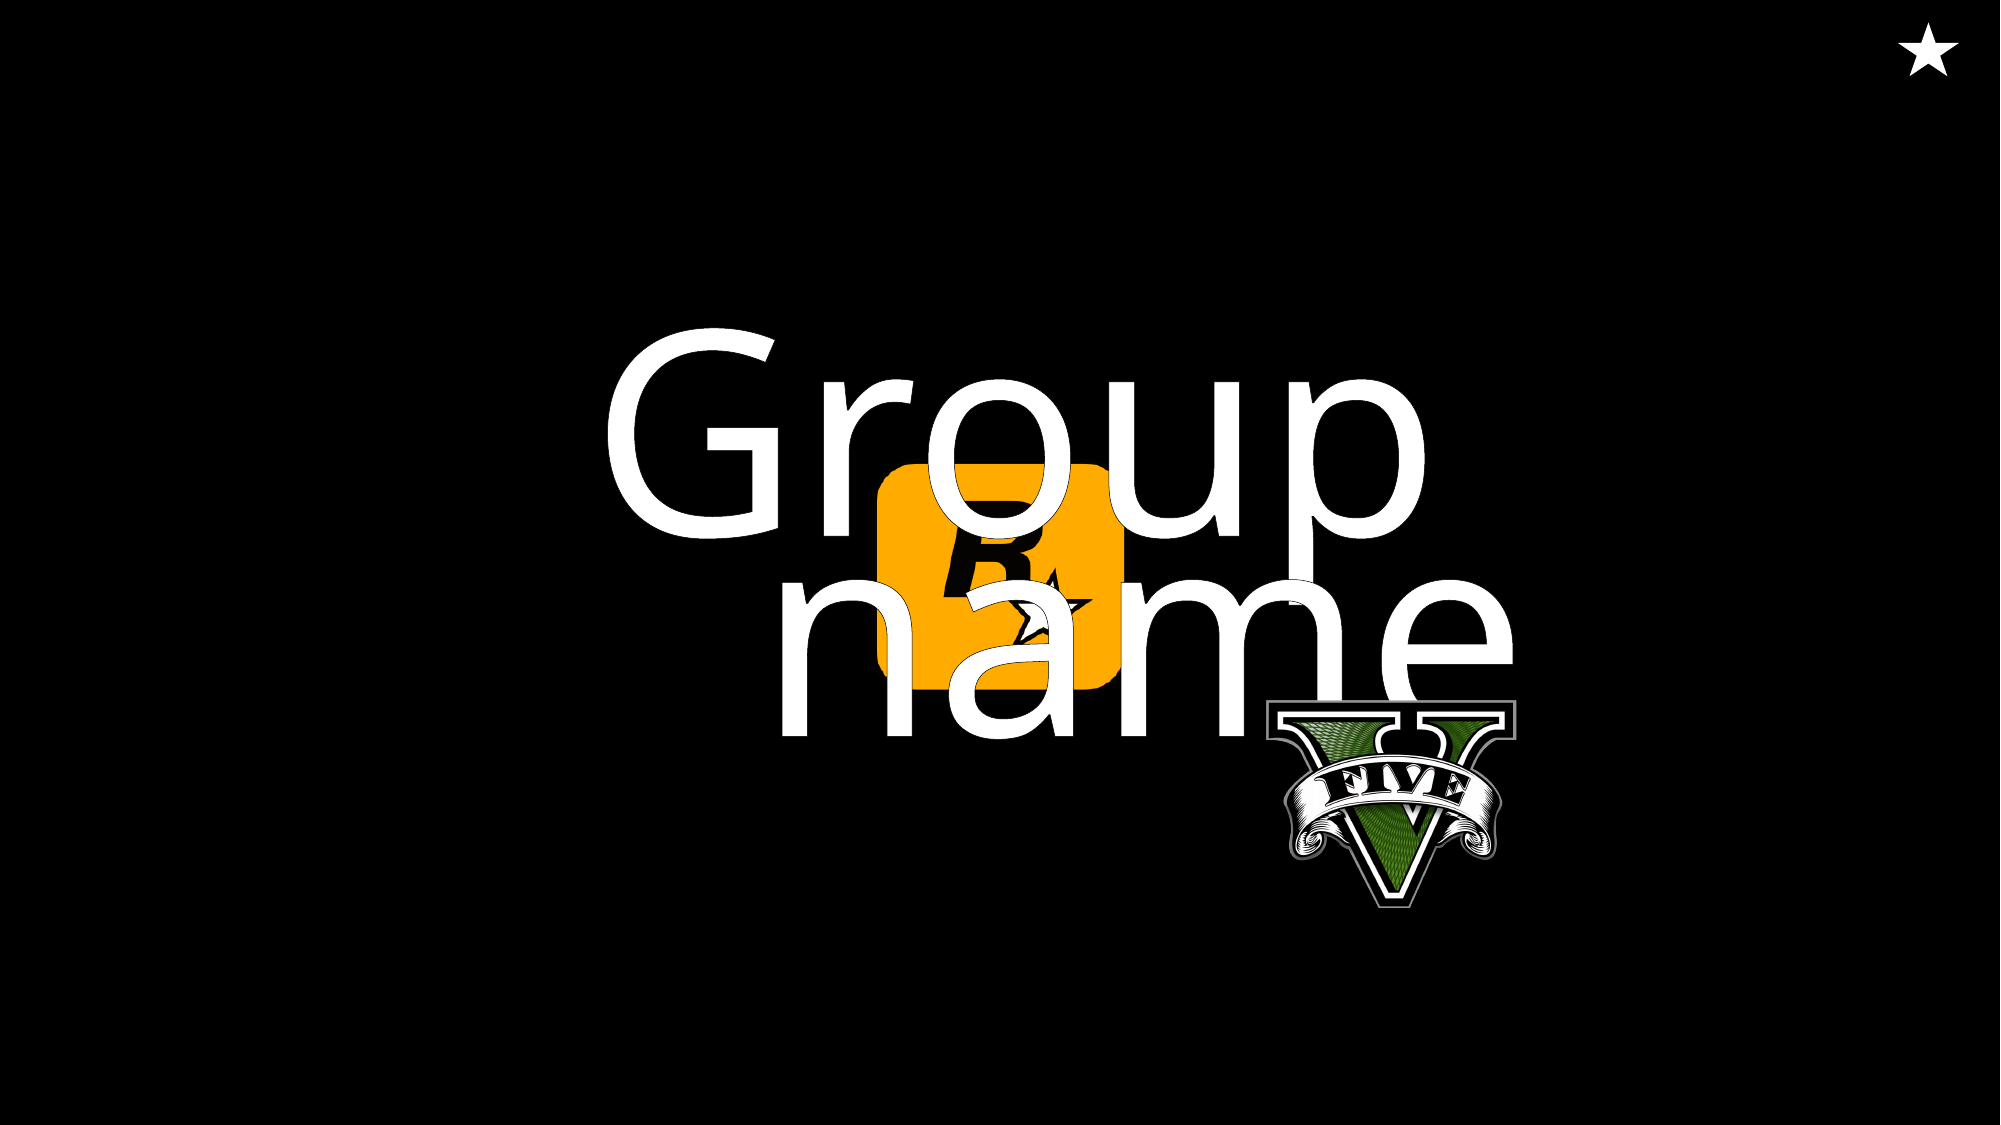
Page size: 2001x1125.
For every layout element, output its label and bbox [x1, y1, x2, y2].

text_box [1894, 19, 1963, 79]
text_box [575, 241, 1806, 935]
